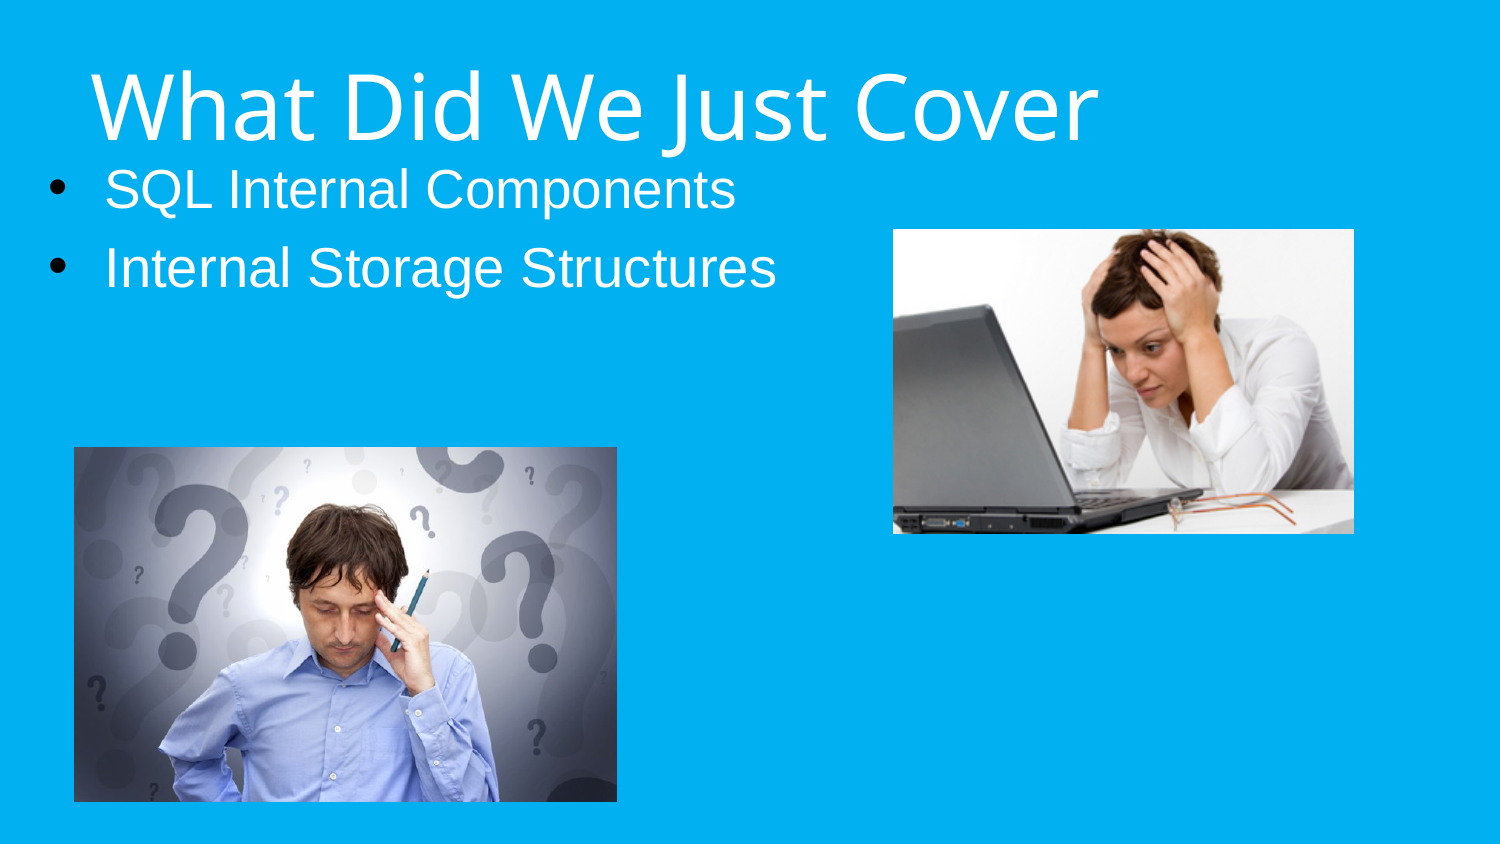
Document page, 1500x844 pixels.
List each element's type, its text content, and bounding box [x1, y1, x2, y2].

title What Did We Just Cover [74, 33, 1426, 175]
picture [75, 448, 616, 801]
list SQL Internal Components Internal Storage Structures [32, 146, 1468, 311]
picture [894, 230, 1353, 533]
